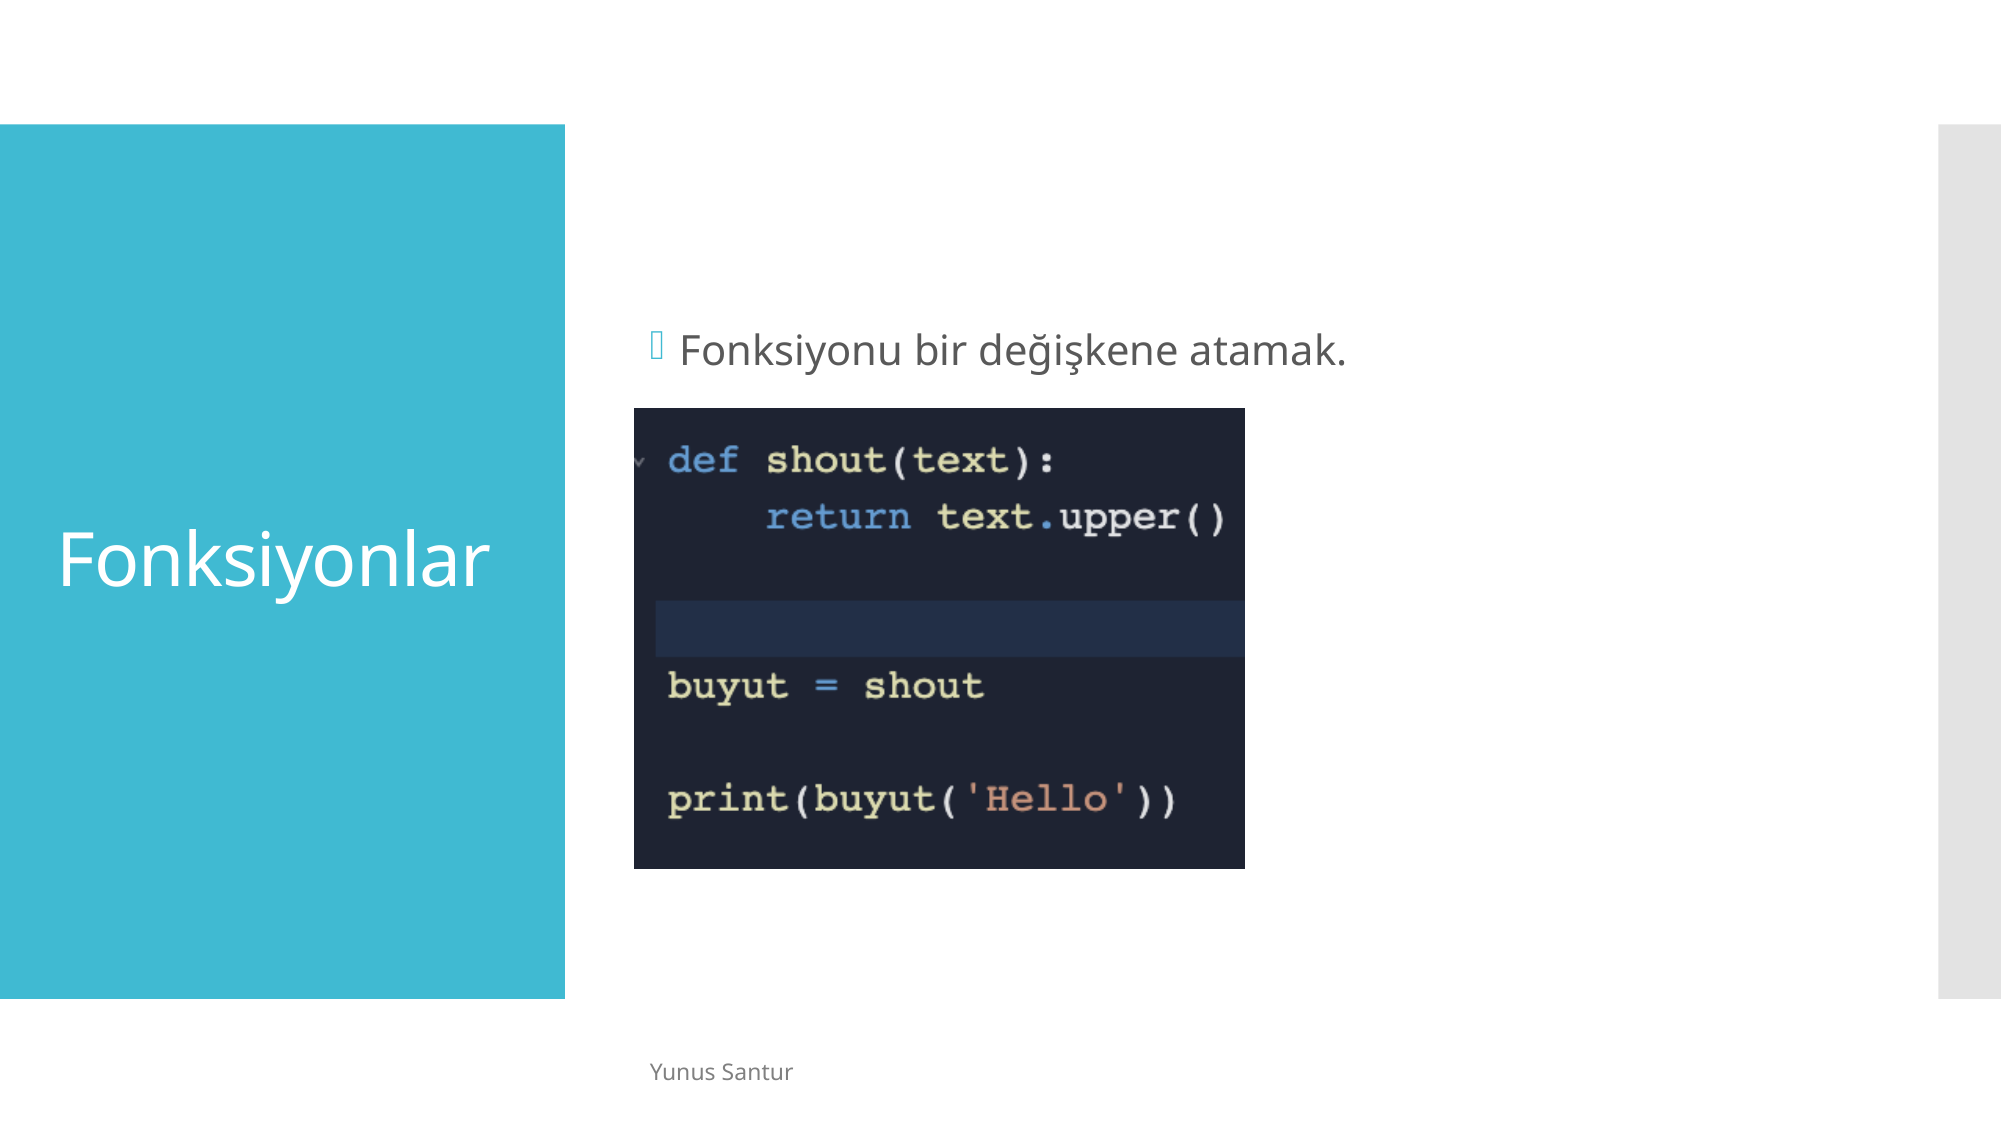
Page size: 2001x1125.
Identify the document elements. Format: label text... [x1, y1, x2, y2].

footer Yunus Santur [634, 1042, 1605, 1103]
list Fonksiyonu bir değişkene atamak. [634, 141, 1835, 982]
title Fonksiyonlar [41, 184, 525, 940]
picture [634, 408, 1245, 869]
